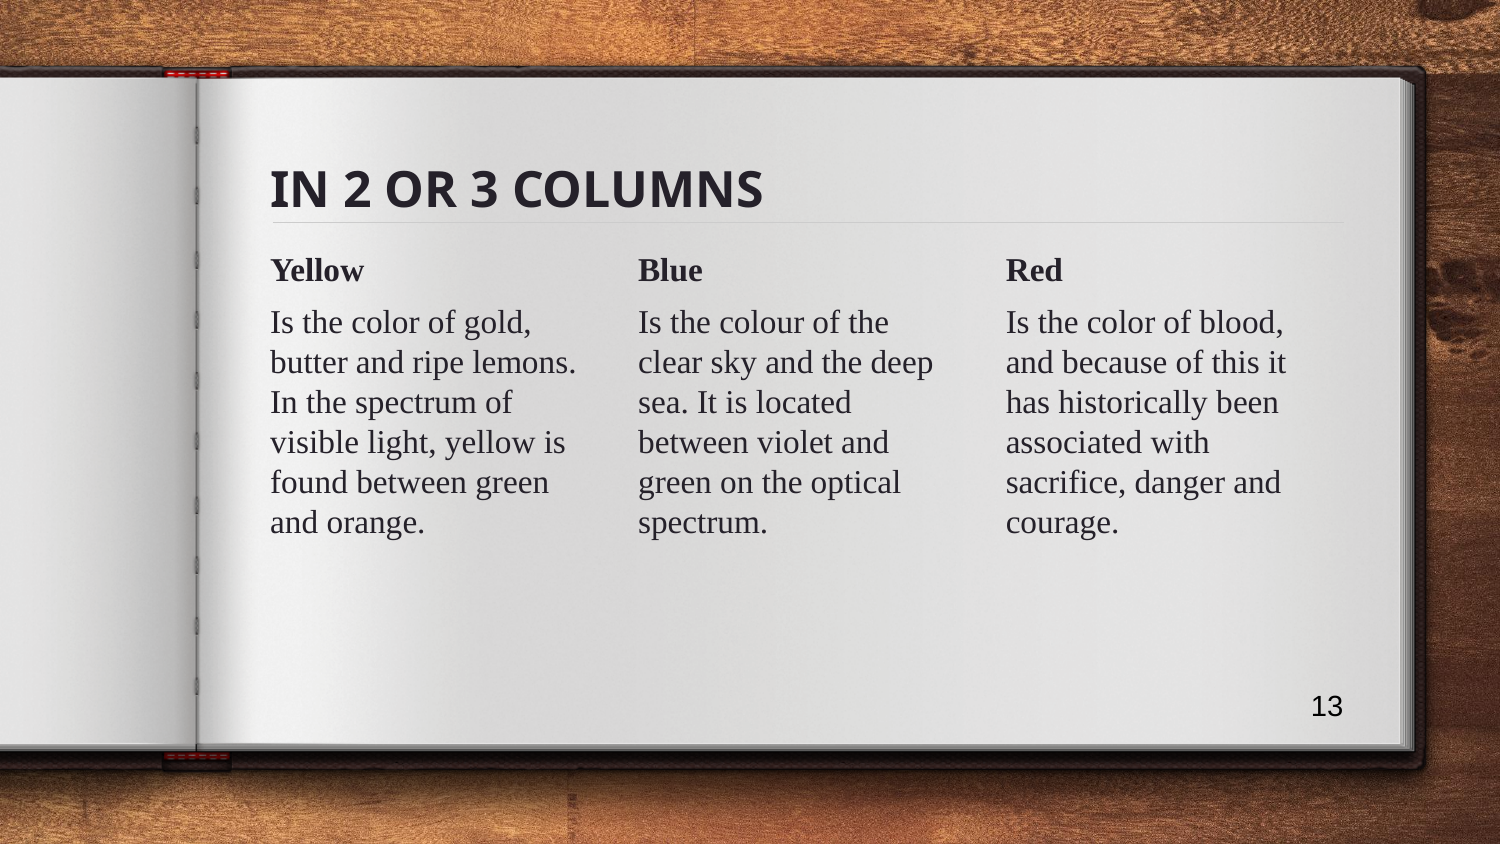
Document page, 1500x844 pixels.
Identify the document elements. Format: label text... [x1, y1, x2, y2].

picture [0, 0, 1500, 844]
list Yellow Is the color of gold, butter and ripe lemons. In the spectrum of visible light, yellow is found between green and orange. [255, 232, 606, 801]
title IN 2 OR 3 COLUMNS [255, 117, 1341, 233]
list Blue Is the colour of the clear sky and the deep sea. It is located between violet and green on the optical spectrum. [623, 232, 973, 801]
list Red Is the color of blood, and because of this it has historically been associated with sacrifice, danger and courage. [990, 232, 1341, 801]
slide_number 13 [1295, 672, 1386, 737]
